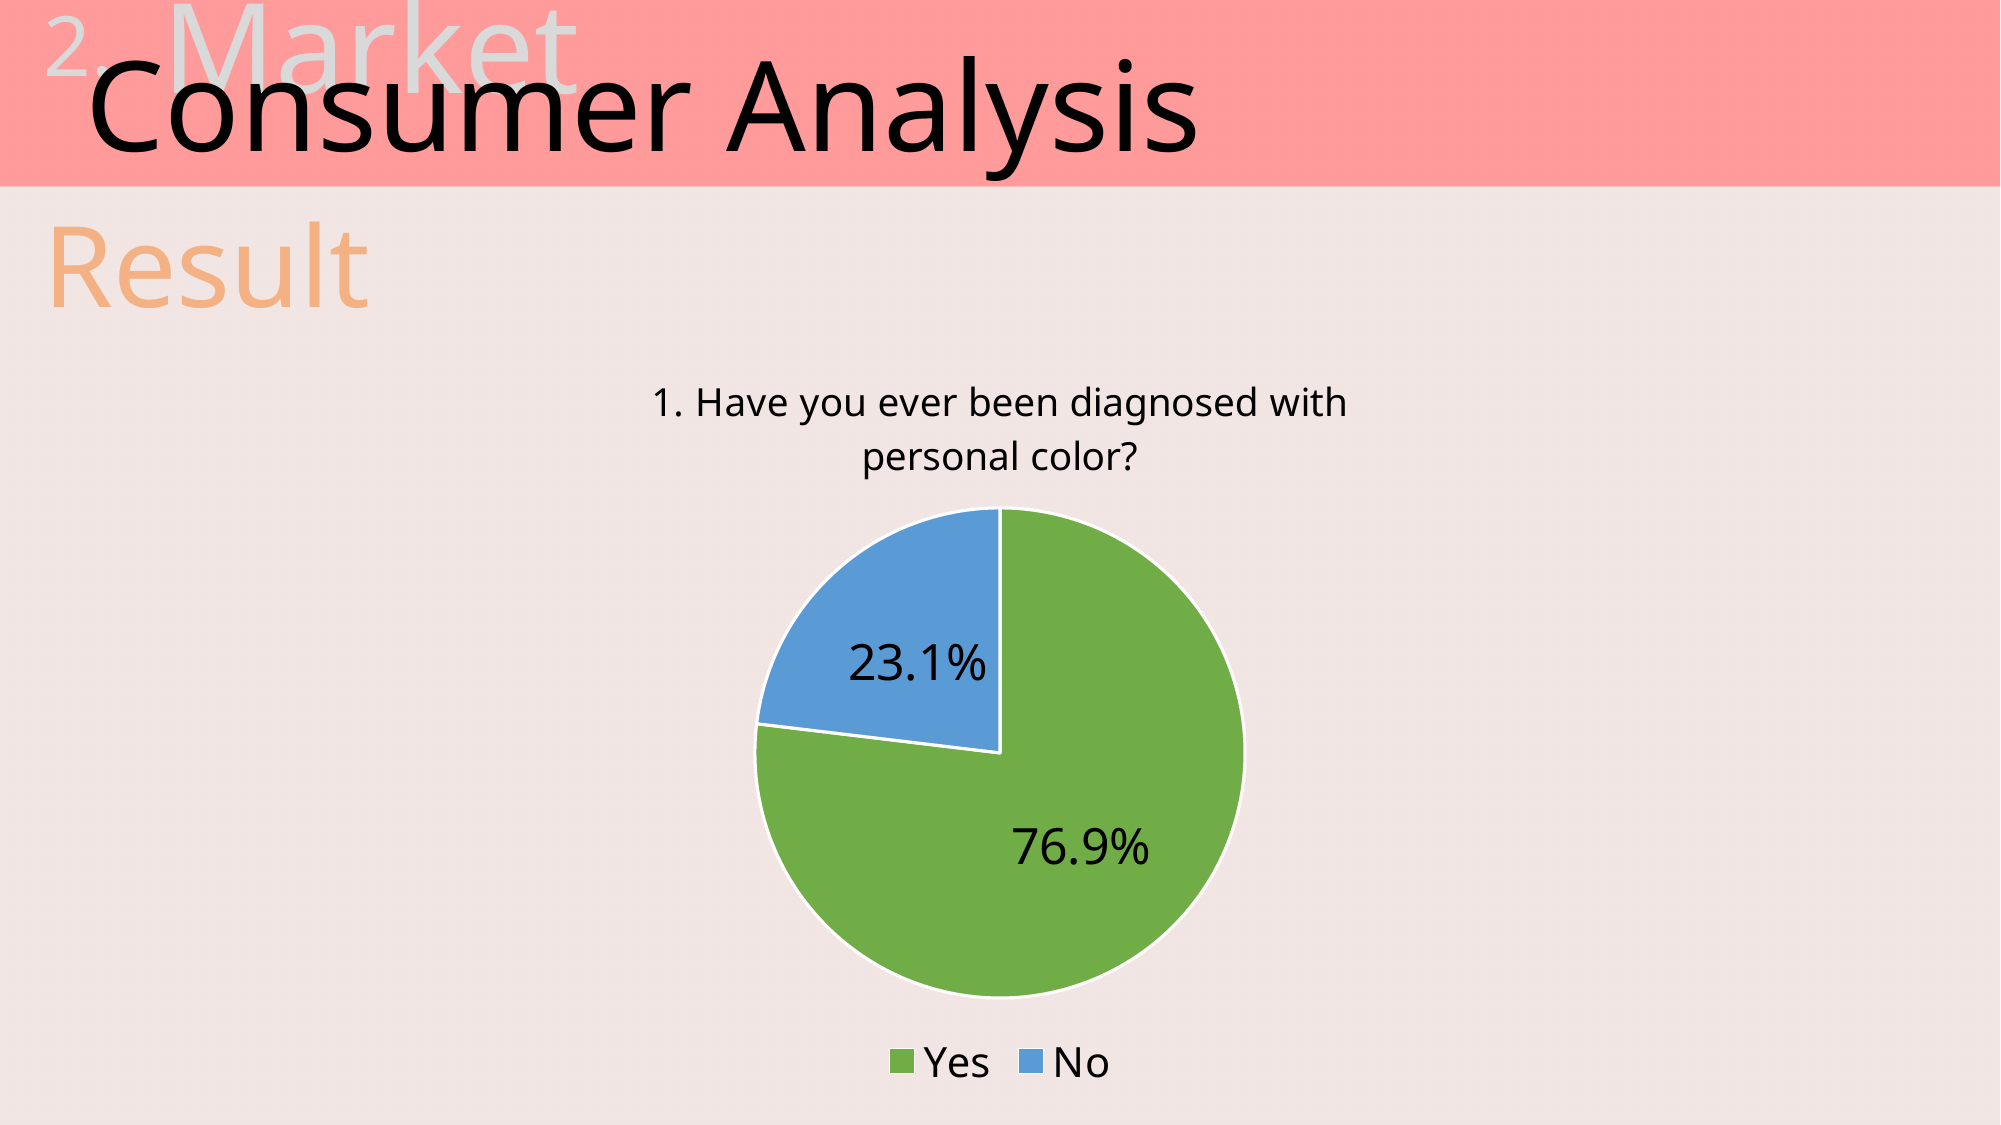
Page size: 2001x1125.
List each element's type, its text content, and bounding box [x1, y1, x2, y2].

text_box Result [28, 187, 386, 337]
chart [499, 340, 1500, 1099]
text_box Consumer Analysis [70, 19, 1541, 185]
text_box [25, 0, 627, 128]
picture [0, 0, 2001, 1125]
